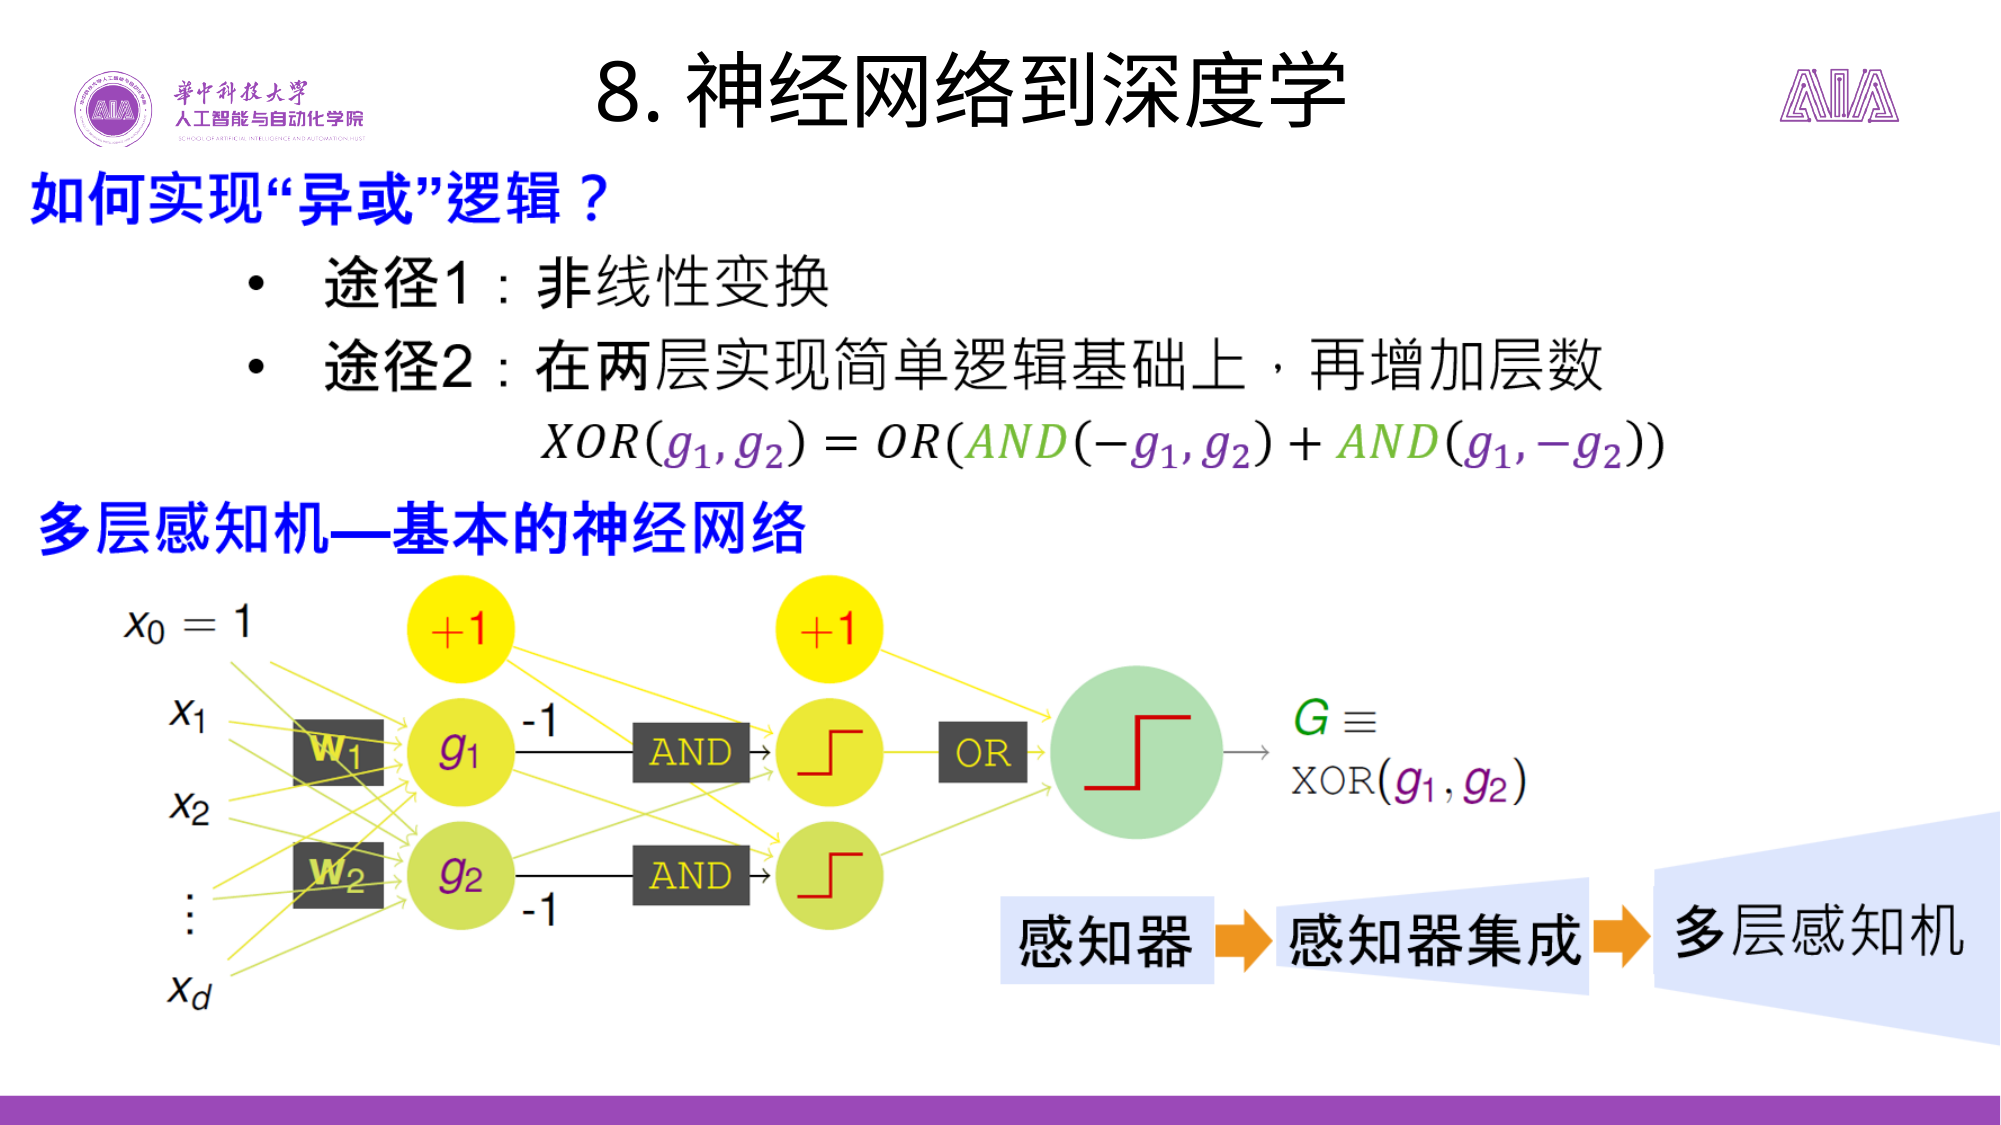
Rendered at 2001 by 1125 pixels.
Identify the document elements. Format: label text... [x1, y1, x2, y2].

picture [0, 0, 2001, 1125]
text_box 8.神经网络到深度学习 [547, 31, 1398, 143]
